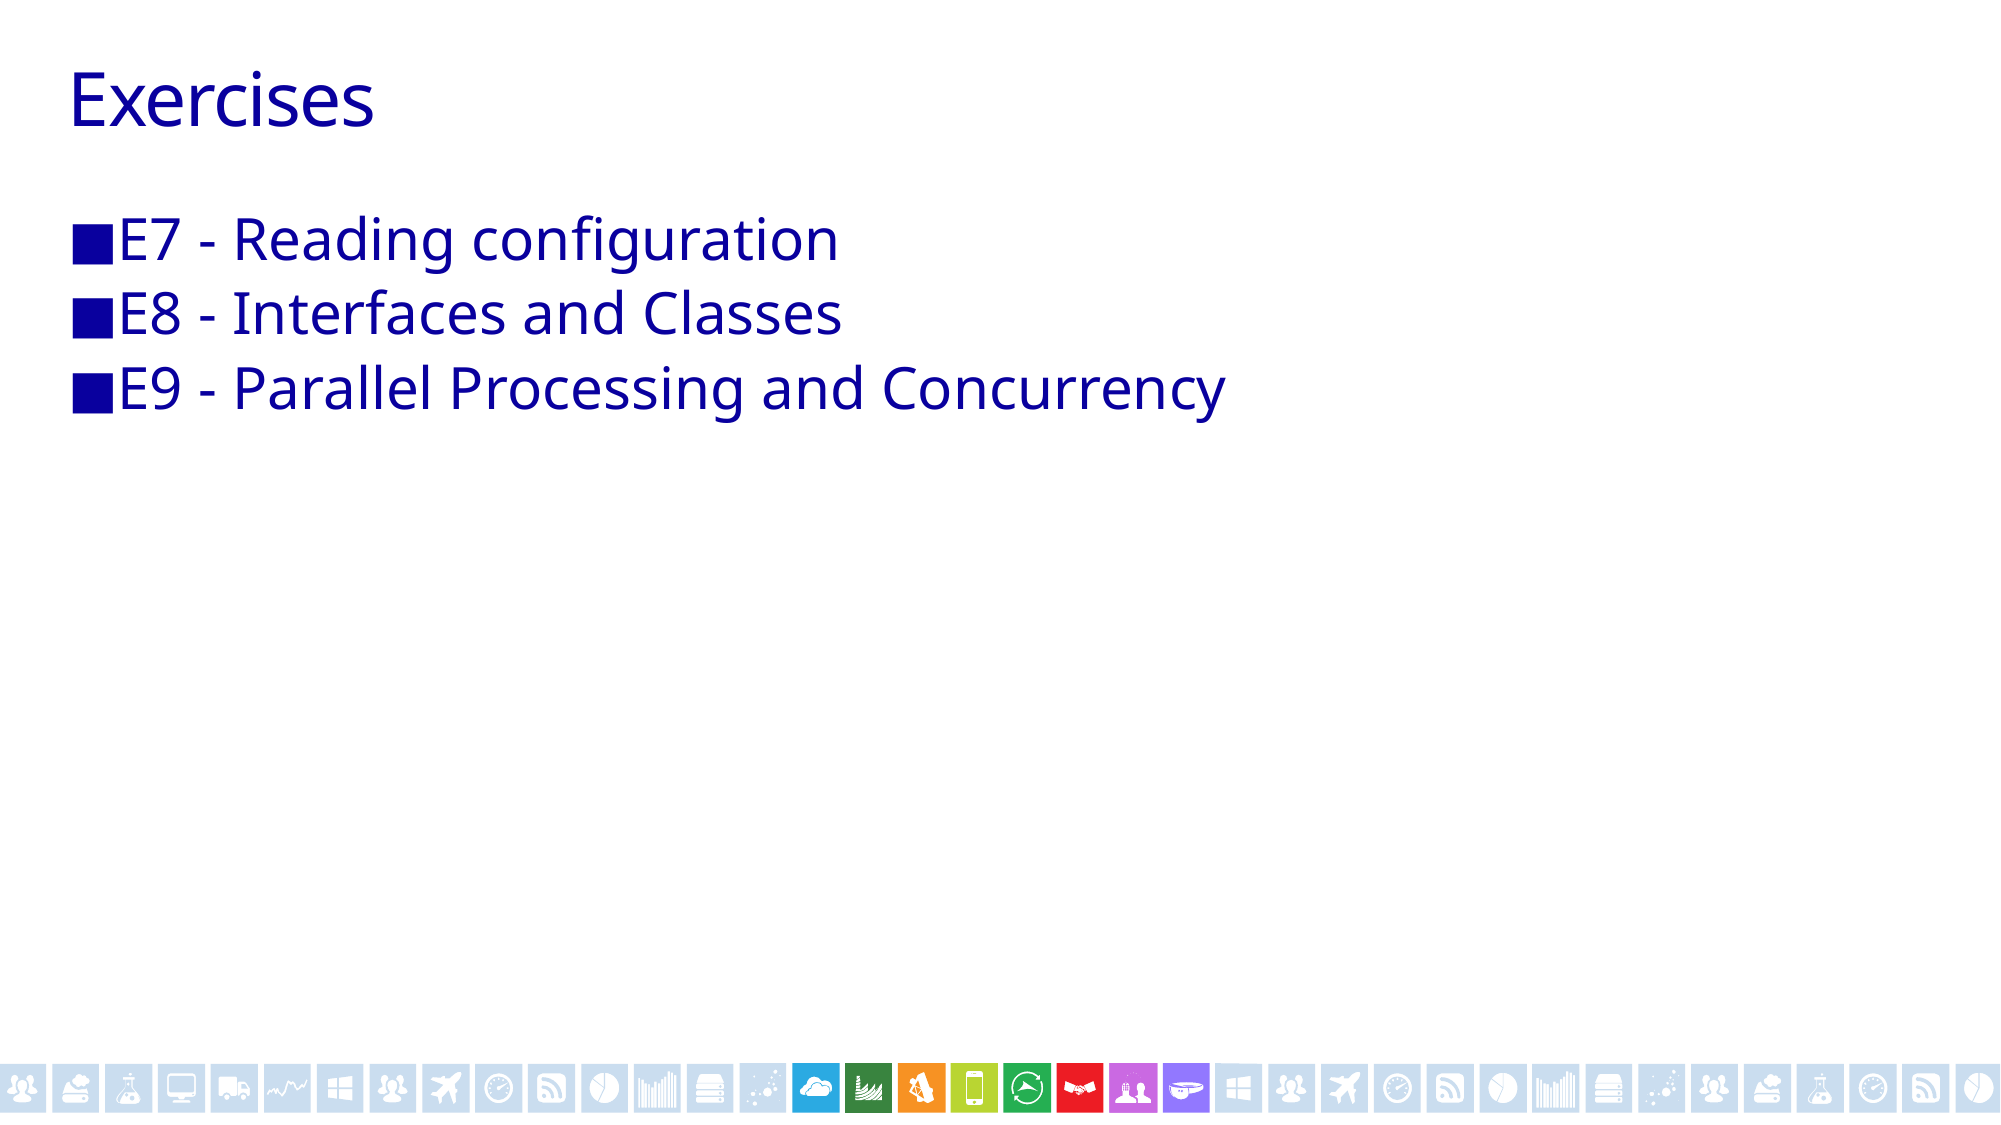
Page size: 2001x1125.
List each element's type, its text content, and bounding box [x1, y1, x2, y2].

title Exercises [43, 47, 1956, 195]
list E7 - Reading configuration E8 - Interfaces and Classes E9 - Parallel Processing and Concurrency [44, 194, 1957, 518]
